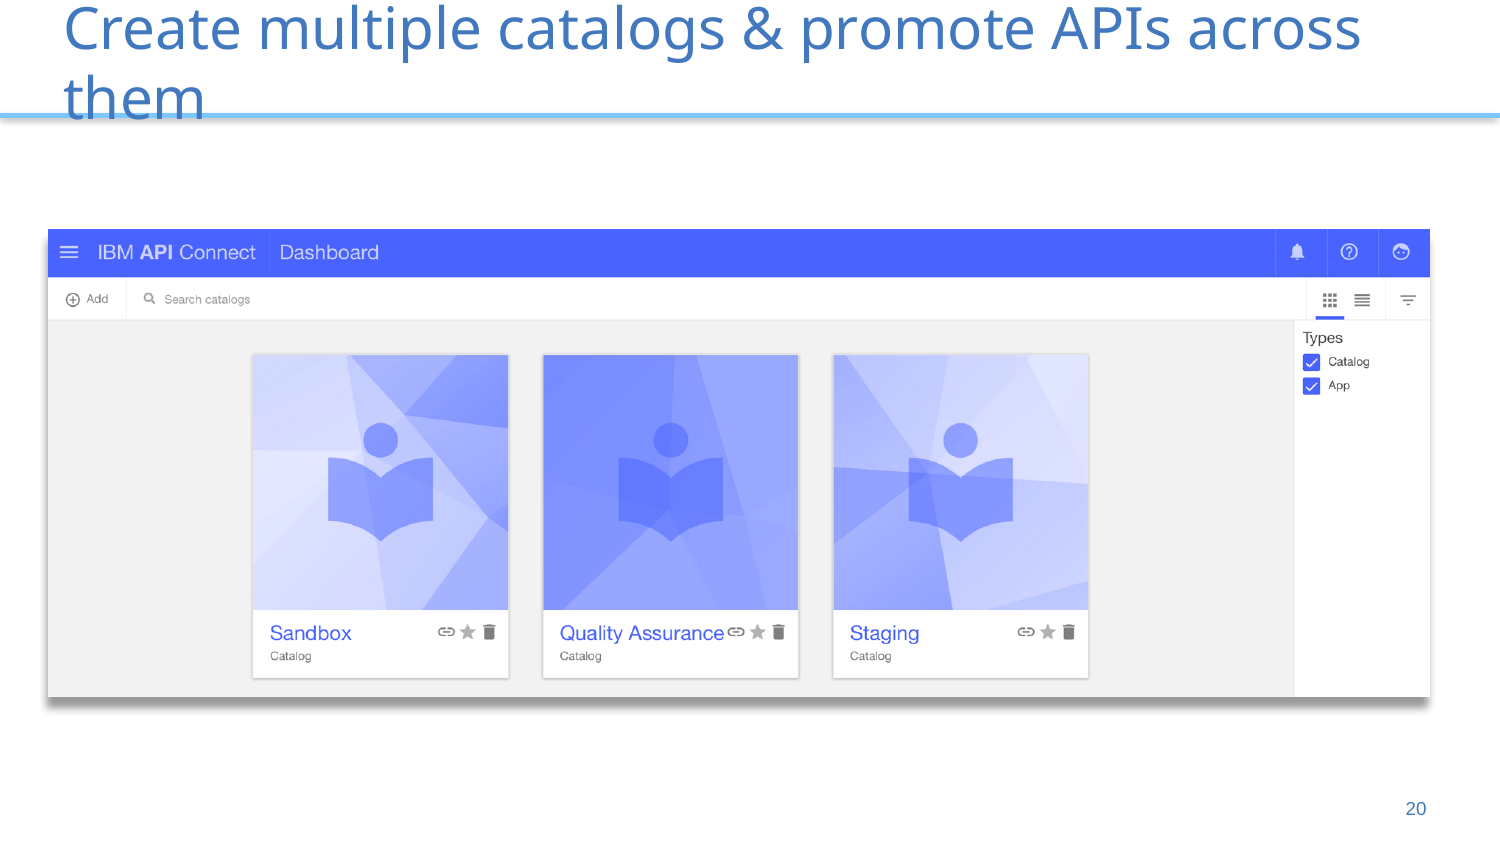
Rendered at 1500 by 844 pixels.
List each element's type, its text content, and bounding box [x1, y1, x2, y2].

title Create multiple catalogs & promote APIs across them [48, 7, 1425, 116]
picture [47, 228, 1430, 697]
